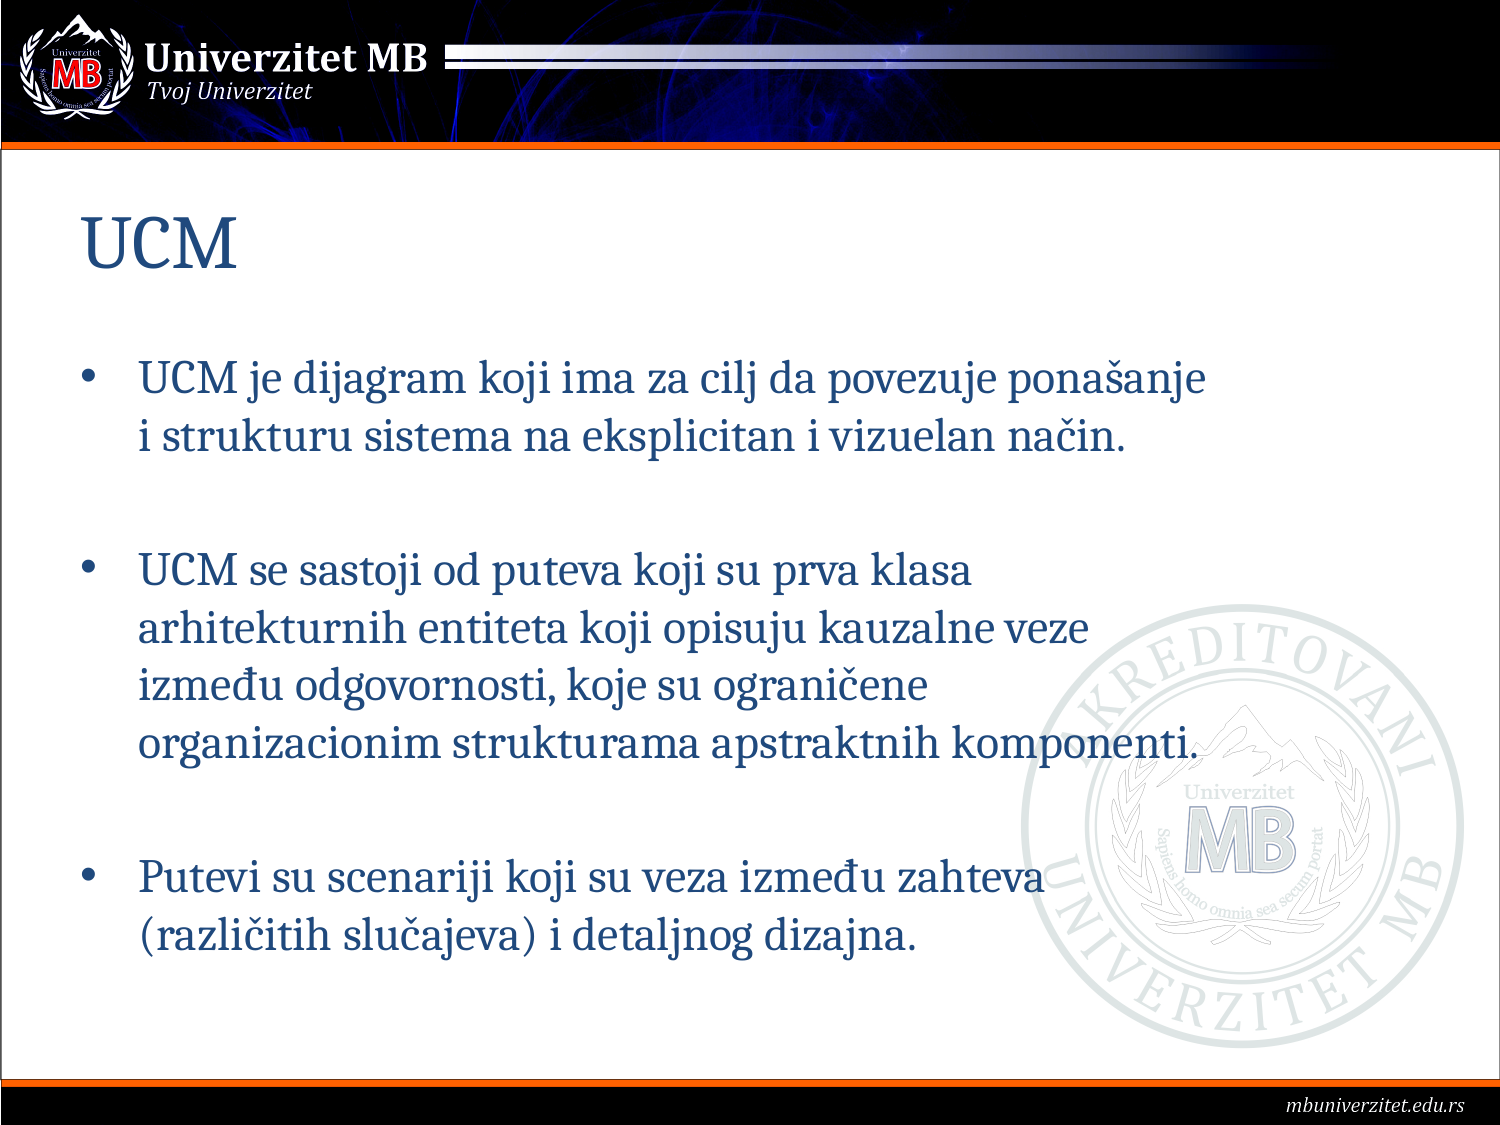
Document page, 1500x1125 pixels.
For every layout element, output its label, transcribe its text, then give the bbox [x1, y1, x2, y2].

title UCM [64, 184, 892, 291]
picture [0, 0, 1500, 1125]
subtitle UCM je dijagram koji ima za cilj da povezuje ponašanje i strukturu sistema na eksplicitan i vizuelan način. UCM se sastoji od puteva koji su prva klasa arhitekturnih entiteta koji opisuju kauzalne veze između odgovornosti, koje su ograničene organizacionim strukturama apstraktnih komponenti. Putevi su scenariji koji su veza između zahteva (različitih slučajeva) i detaljnog dizajna. [64, 338, 1233, 1000]
